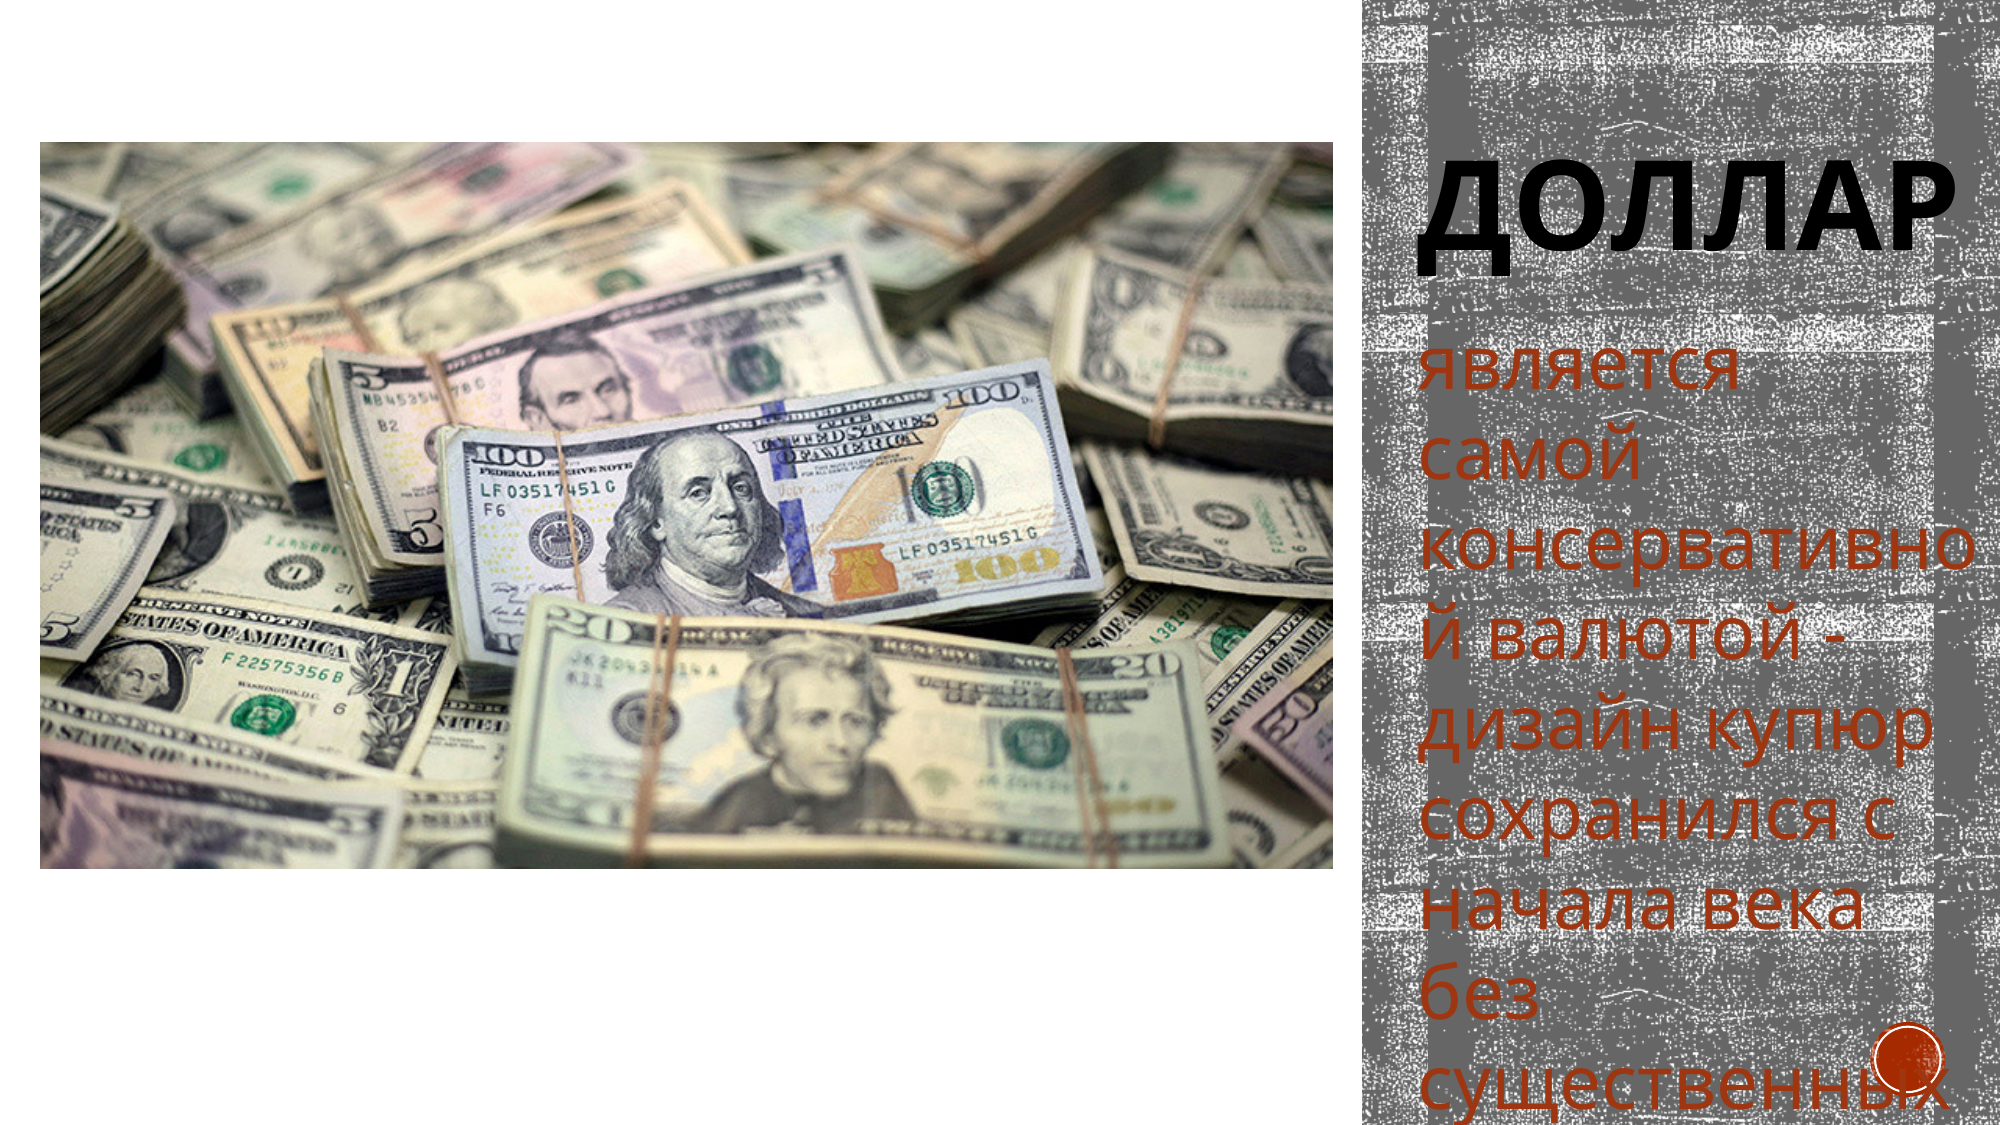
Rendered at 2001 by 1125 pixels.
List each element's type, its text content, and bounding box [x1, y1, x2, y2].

list является самой консервативной валютой - дизайн купюр сохранился с начала века без существенных изменений [1402, 306, 2000, 847]
picture [40, 142, 1333, 869]
title доллар [1402, 0, 1982, 285]
